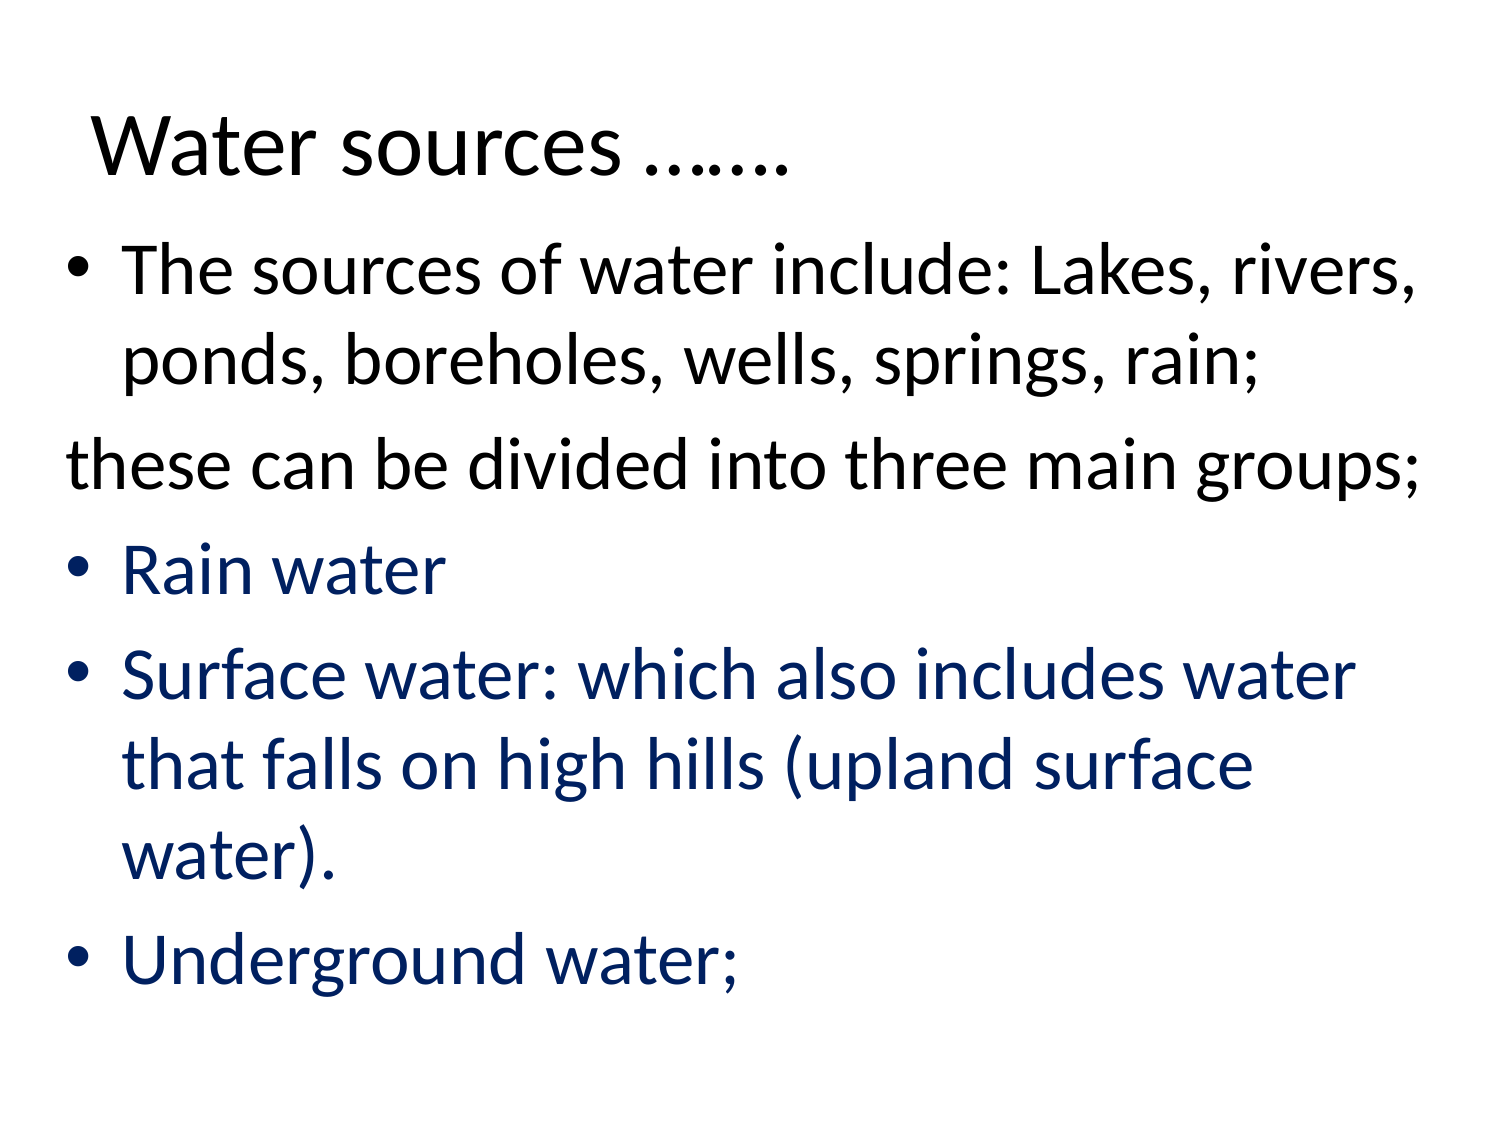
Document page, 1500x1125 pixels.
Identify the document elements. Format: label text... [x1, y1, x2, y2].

title Water sources ……. [75, 45, 1425, 212]
list The sources of water include: Lakes, rivers, ponds, boreholes, wells, springs, rain; these can be divided into three main groups; Rain water Surface water: which also includes water that falls on high hills (upland surface water). Underground water; [50, 212, 1463, 1088]
